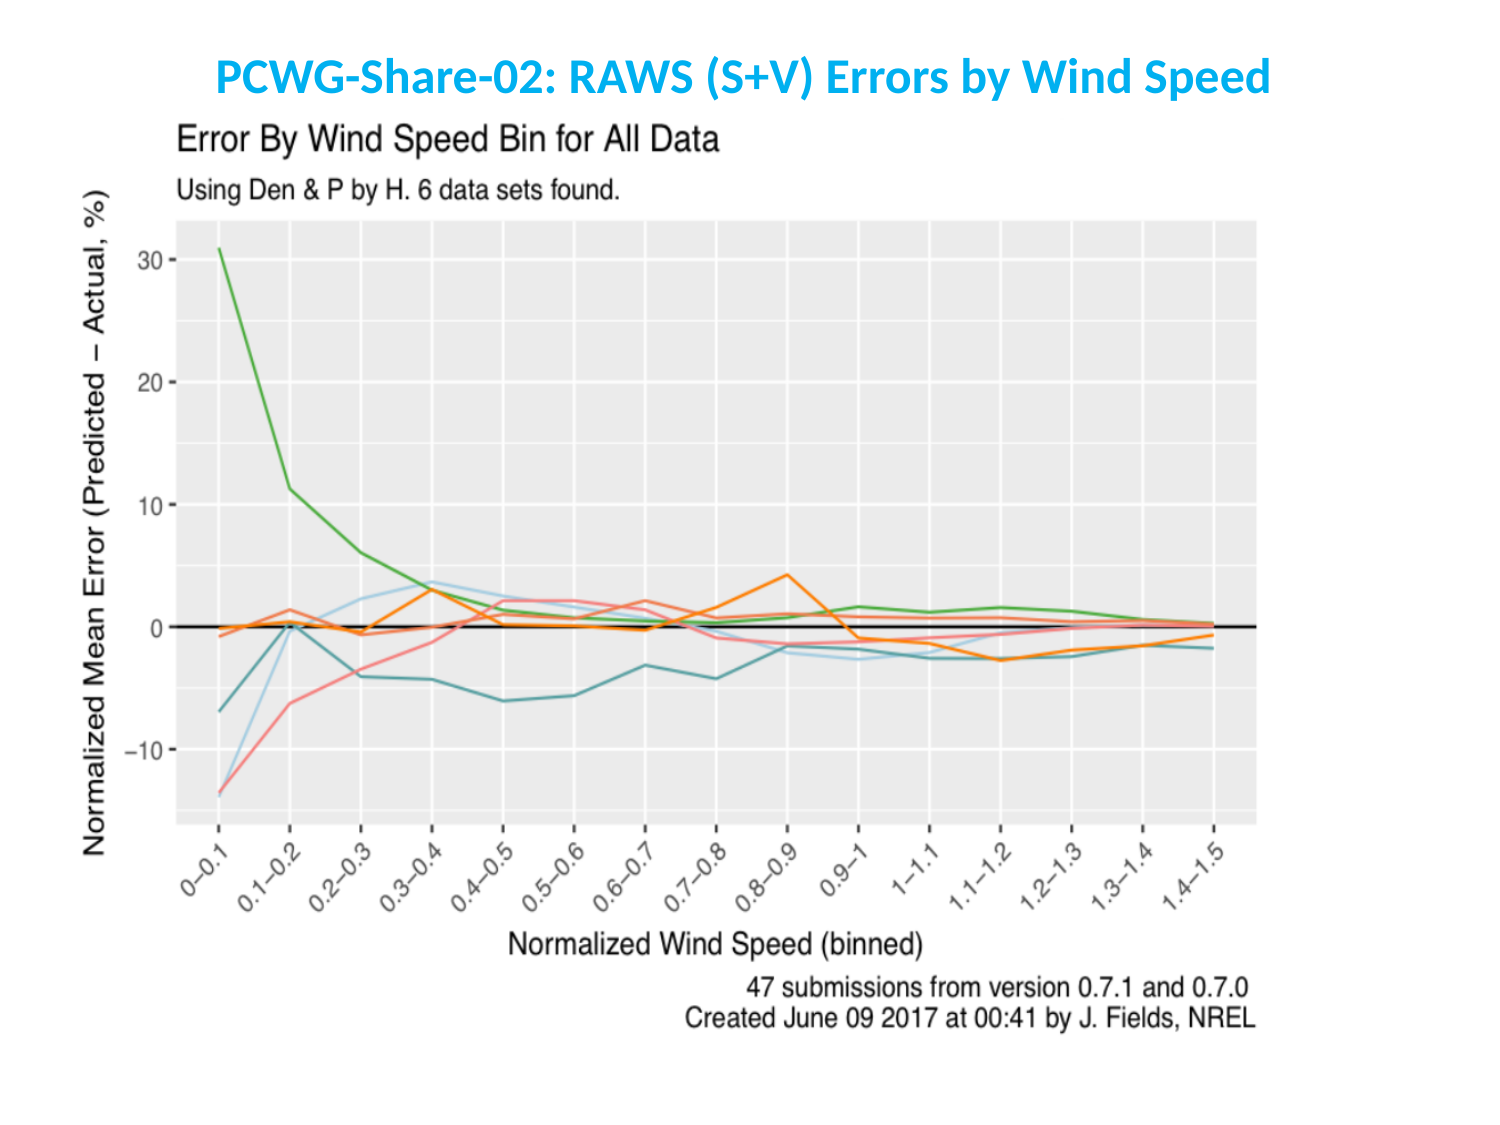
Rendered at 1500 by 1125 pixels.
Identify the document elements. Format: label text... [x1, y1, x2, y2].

picture [58, 117, 1284, 1055]
text_box PCWG-Share-02: RAWS (S+V) Errors by Wind Speed [0, 34, 1494, 114]
